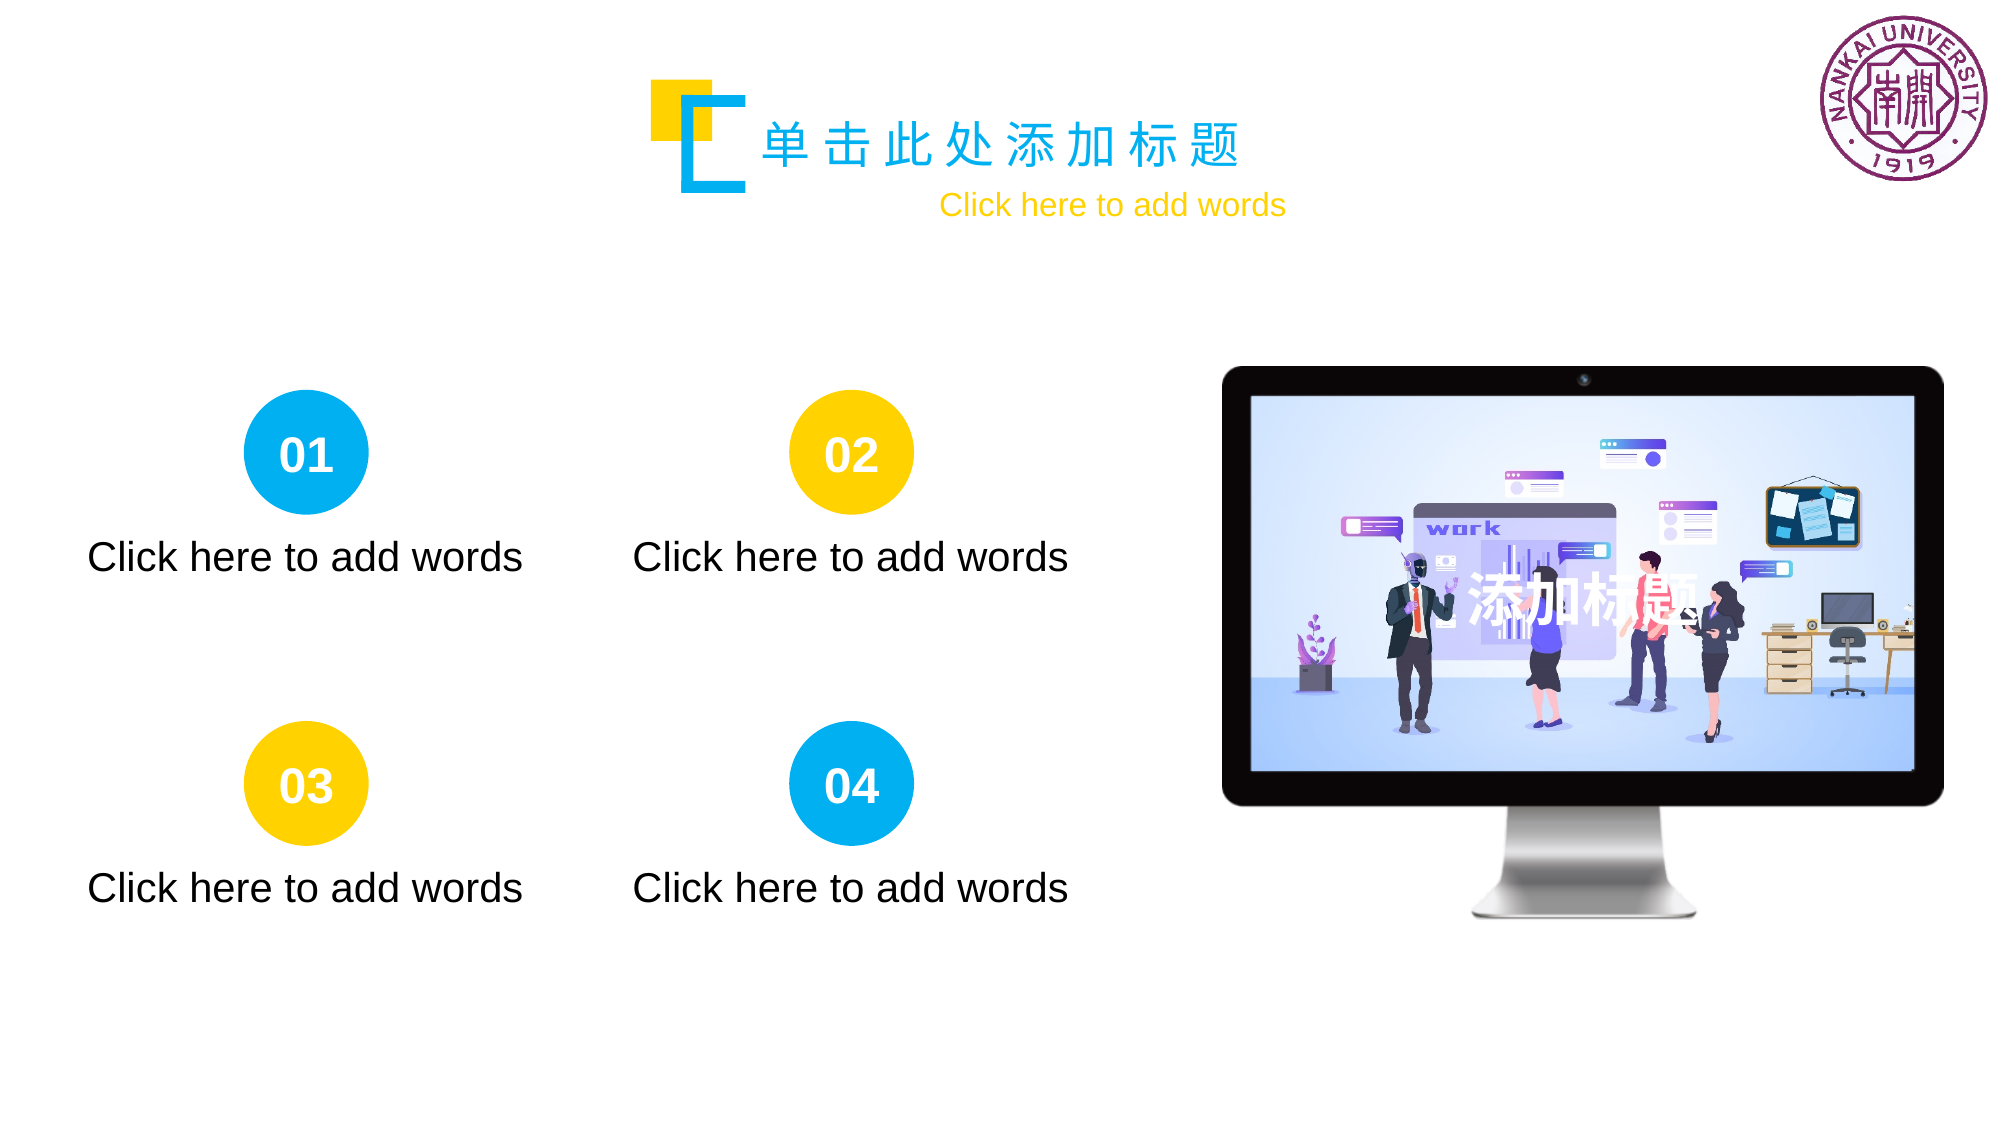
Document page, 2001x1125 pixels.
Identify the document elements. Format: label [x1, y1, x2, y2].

text_box [650, 79, 1411, 232]
text_box [601, 389, 1101, 589]
text_box [1222, 366, 1944, 921]
text_box [56, 389, 555, 589]
picture [1812, 8, 1994, 189]
text_box [601, 720, 1101, 920]
text_box [56, 720, 555, 920]
